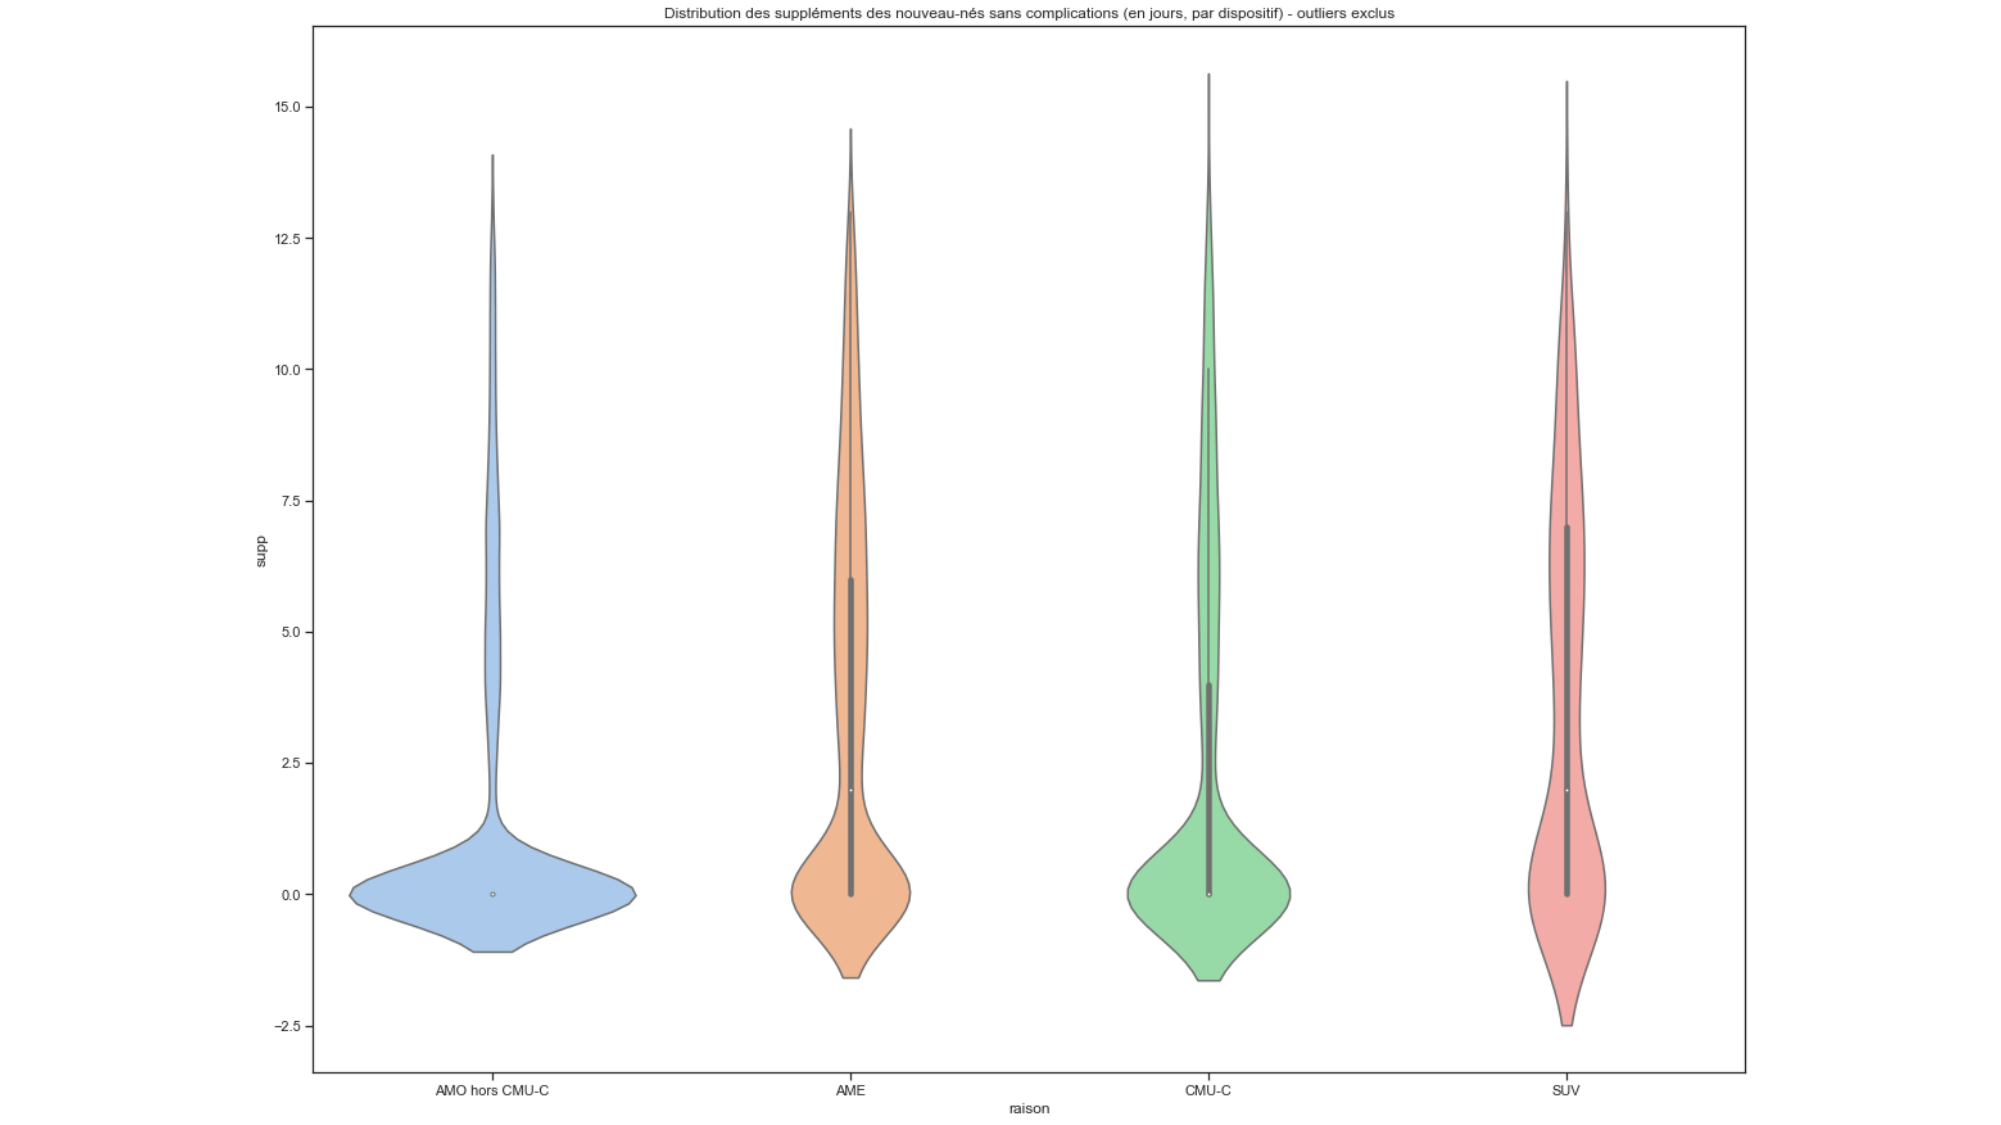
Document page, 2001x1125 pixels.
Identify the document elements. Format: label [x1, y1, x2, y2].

picture [246, 0, 1754, 1125]
